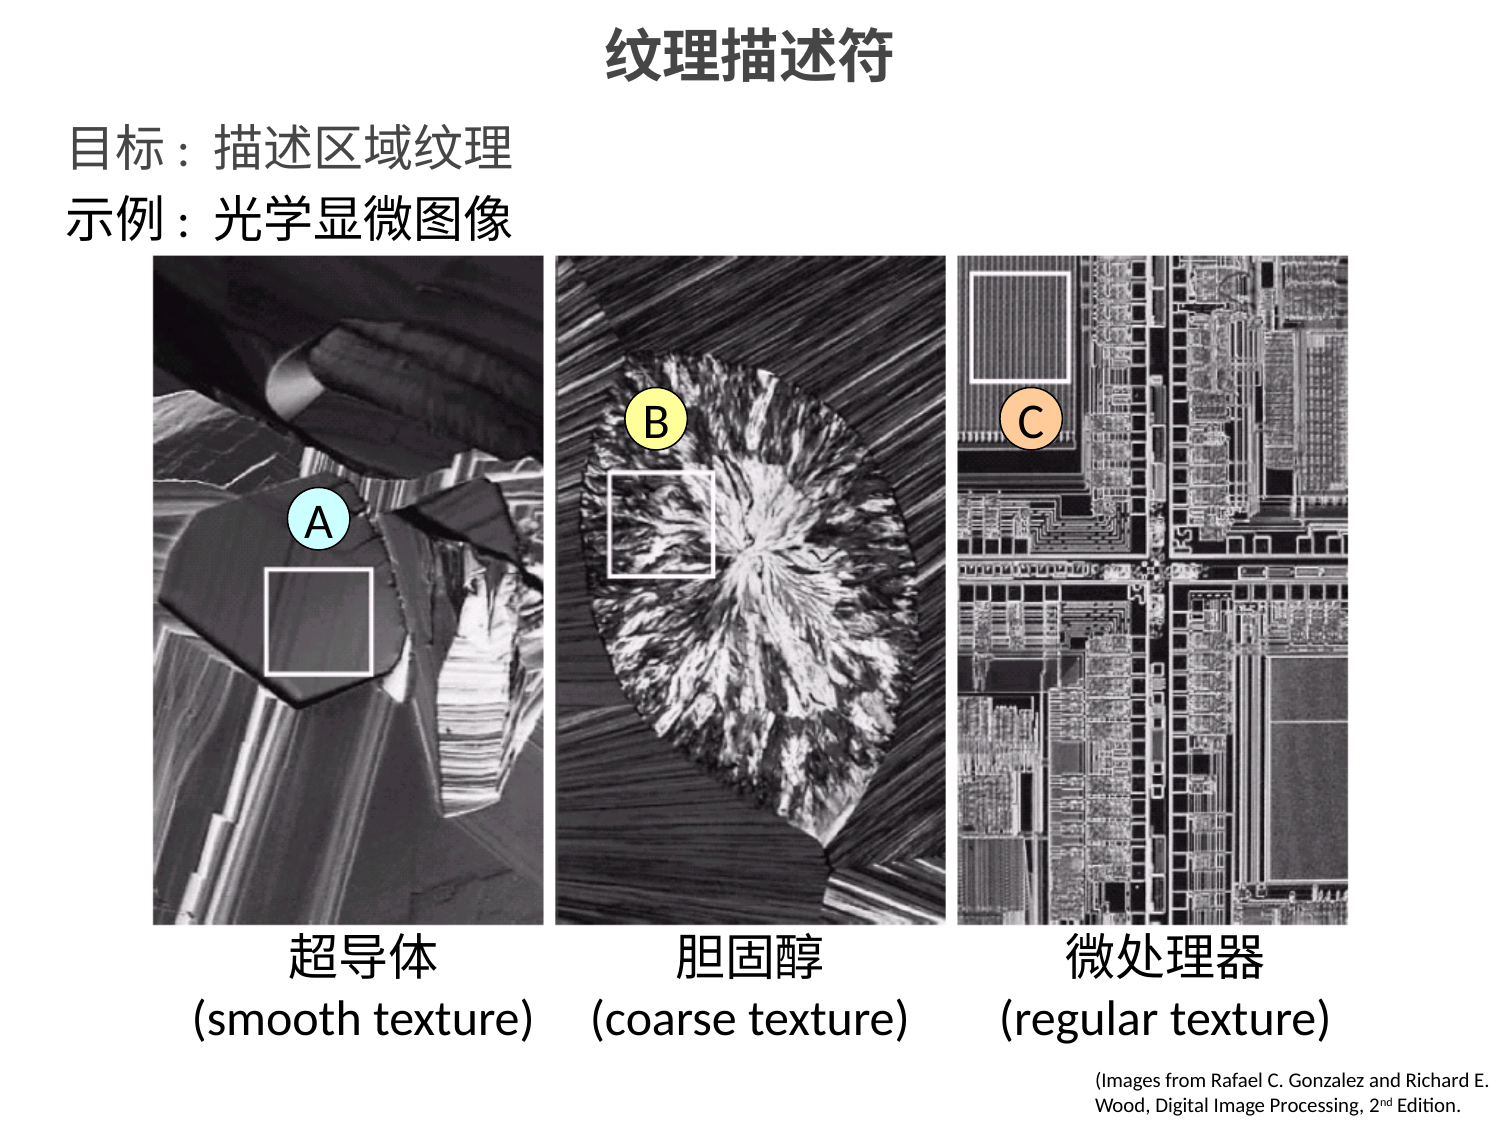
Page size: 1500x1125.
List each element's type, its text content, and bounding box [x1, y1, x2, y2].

text_box 胆固醇 (coarse texture) [574, 939, 926, 1053]
text_box 示例: 光学显微图像 [50, 180, 529, 256]
text_box 纹理描述符 [589, 12, 911, 97]
picture [143, 253, 1357, 931]
text_box (Images from Rafael C. Gonzalez and Richard E. Wood, Digital Image Processing, 2nd Edition. [1080, 1059, 1500, 1124]
text_box 超导体 (smooth texture) [176, 939, 550, 1053]
text_box 微处理器 (regular texture) [984, 939, 1347, 1053]
text_box 目标: 描述区域纹理 [50, 109, 529, 180]
